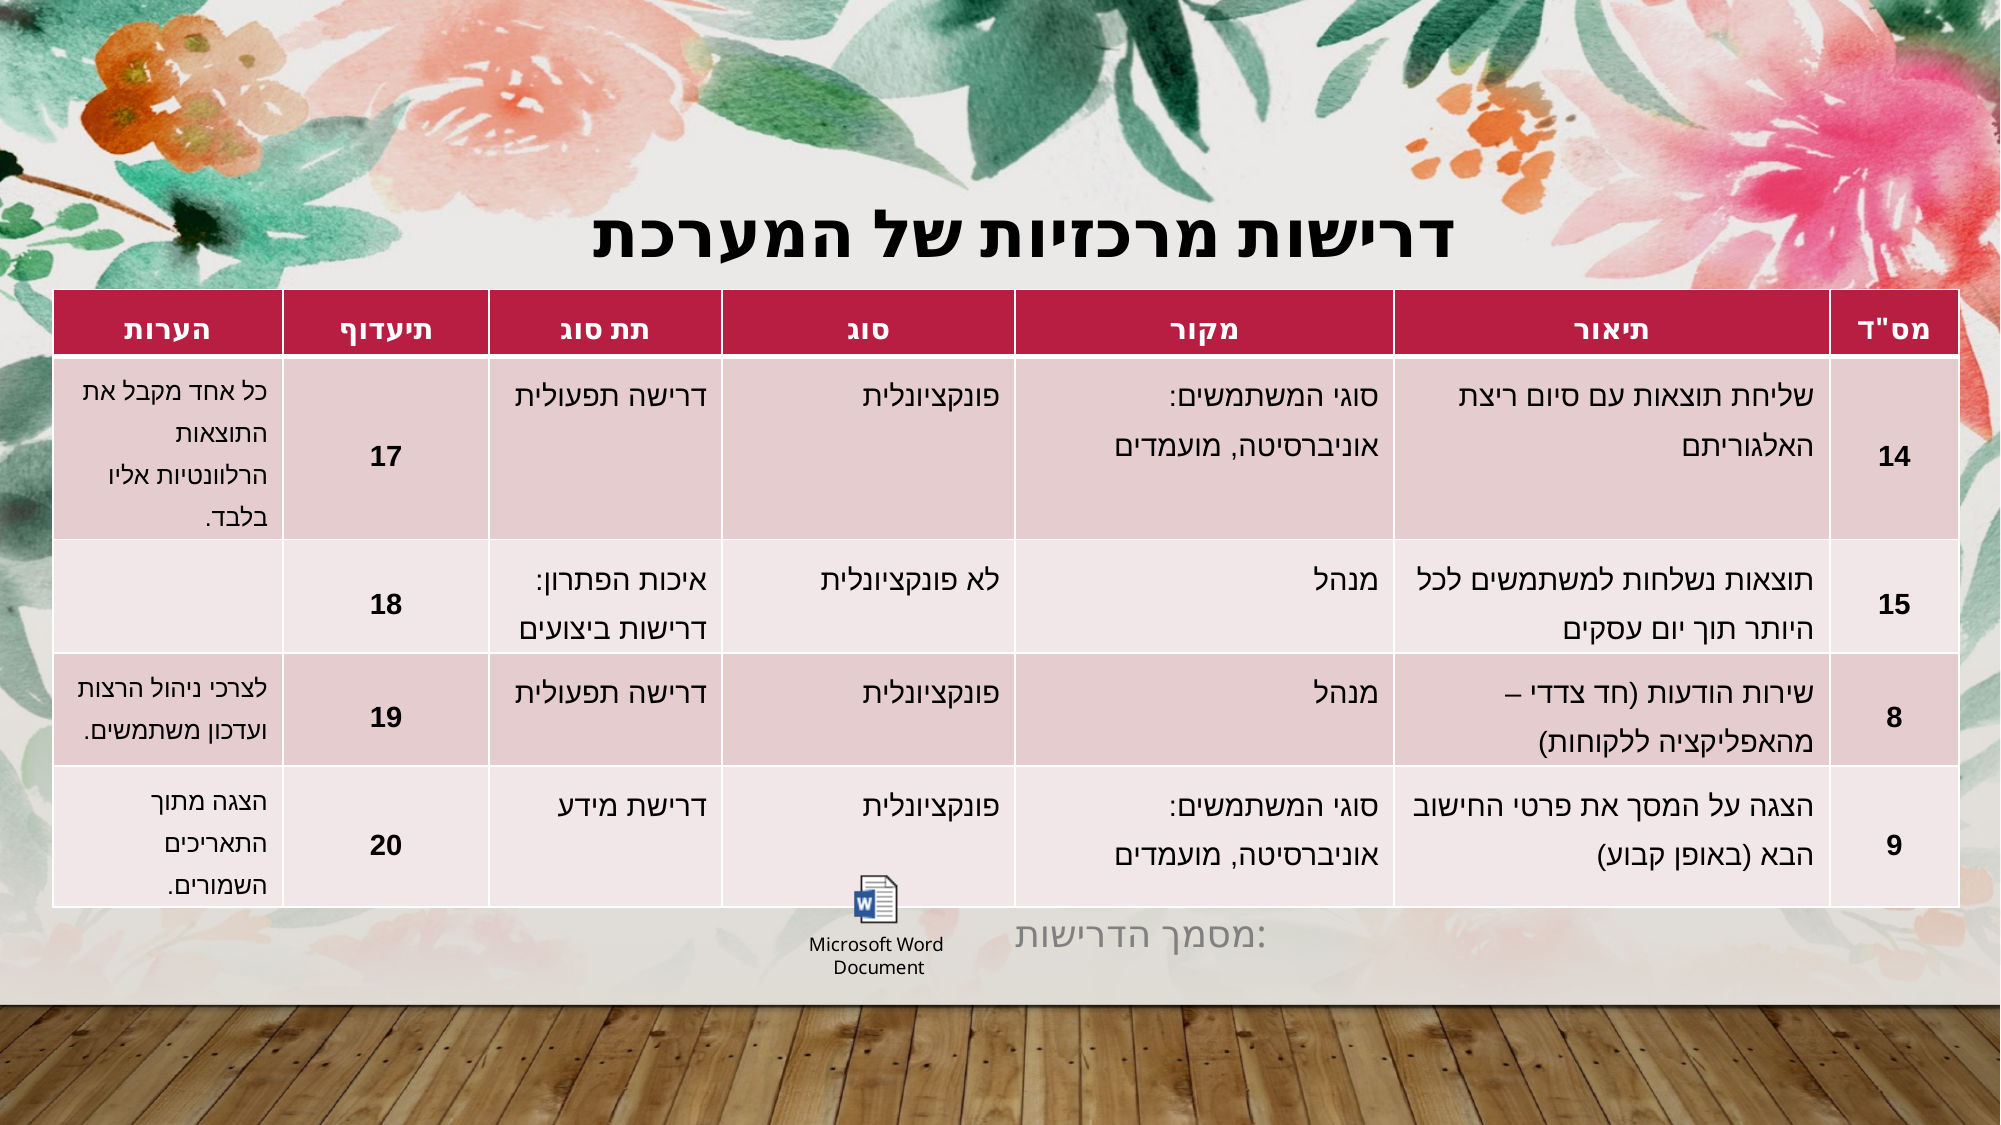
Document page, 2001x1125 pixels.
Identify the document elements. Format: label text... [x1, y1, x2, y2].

table_cell [54, 540, 282, 652]
table_cell דרישת מידע [490, 767, 721, 906]
table_cell שירות הודעות (חד צדדי – מהאפליקציה ללקוחות) [1395, 654, 1829, 765]
table_cell שליחת תוצאות עם סיום ריצת האלגוריתם [1395, 359, 1829, 539]
table_cell מנהל [1016, 654, 1393, 765]
table_cell כל אחד מקבל את התוצאות הרלוונטיות אליו בלבד. [54, 359, 282, 539]
table_header תיעדוף [284, 290, 488, 354]
picture [0, 0, 2001, 396]
table_cell תוצאות נשלחות למשתמשים לכל היותר תוך יום עסקים [1395, 540, 1829, 652]
table_cell 17 [284, 359, 488, 539]
table_cell איכות הפתרון: דרישות ביצועים [490, 540, 721, 652]
table_header מקור [1016, 290, 1393, 354]
table_cell פונקציונלית [723, 767, 1014, 906]
table_cell לא פונקציונלית [723, 540, 1014, 652]
picture [0, 1005, 2001, 1125]
table_cell דרישה תפעולית [490, 654, 721, 765]
table_cell דרישה תפעולית [490, 359, 721, 539]
table_cell הצגה מתוך התאריכים השמורים. [54, 767, 282, 906]
table_cell 14 [1831, 359, 1958, 539]
table_cell סוגי המשתמשים: אוניברסיטה, מועמדים [1016, 767, 1393, 906]
table_header סוג [723, 290, 1014, 354]
table_cell פונקציונלית [723, 359, 1014, 539]
table_cell 8 [1831, 654, 1958, 765]
table_cell 9 [1831, 767, 1958, 906]
title דרישות מרכזיות של המערכת [238, 191, 1814, 289]
table_header הערות [54, 290, 282, 354]
text_box מסמך הדרישות: [983, 902, 1282, 963]
table_header מס"ד [1831, 290, 1958, 354]
table_cell מנהל [1016, 540, 1393, 652]
table_cell פונקציונלית [723, 654, 1014, 765]
table_cell 19 [284, 654, 488, 765]
table_cell הצגה על המסך את פרטי החישוב הבא (באופן קבוע) [1395, 767, 1829, 906]
table_cell לצרכי ניהול הרצות ועדכון משתמשים. [54, 654, 282, 765]
table_header תת סוג [490, 290, 721, 354]
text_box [803, 874, 954, 1002]
table_cell 20 [284, 767, 488, 906]
table_cell סוגי המשתמשים: אוניברסיטה, מועמדים [1016, 359, 1393, 539]
table_cell 18 [284, 540, 488, 652]
table_cell 15 [1831, 540, 1958, 652]
table_header תיאור [1395, 290, 1829, 354]
